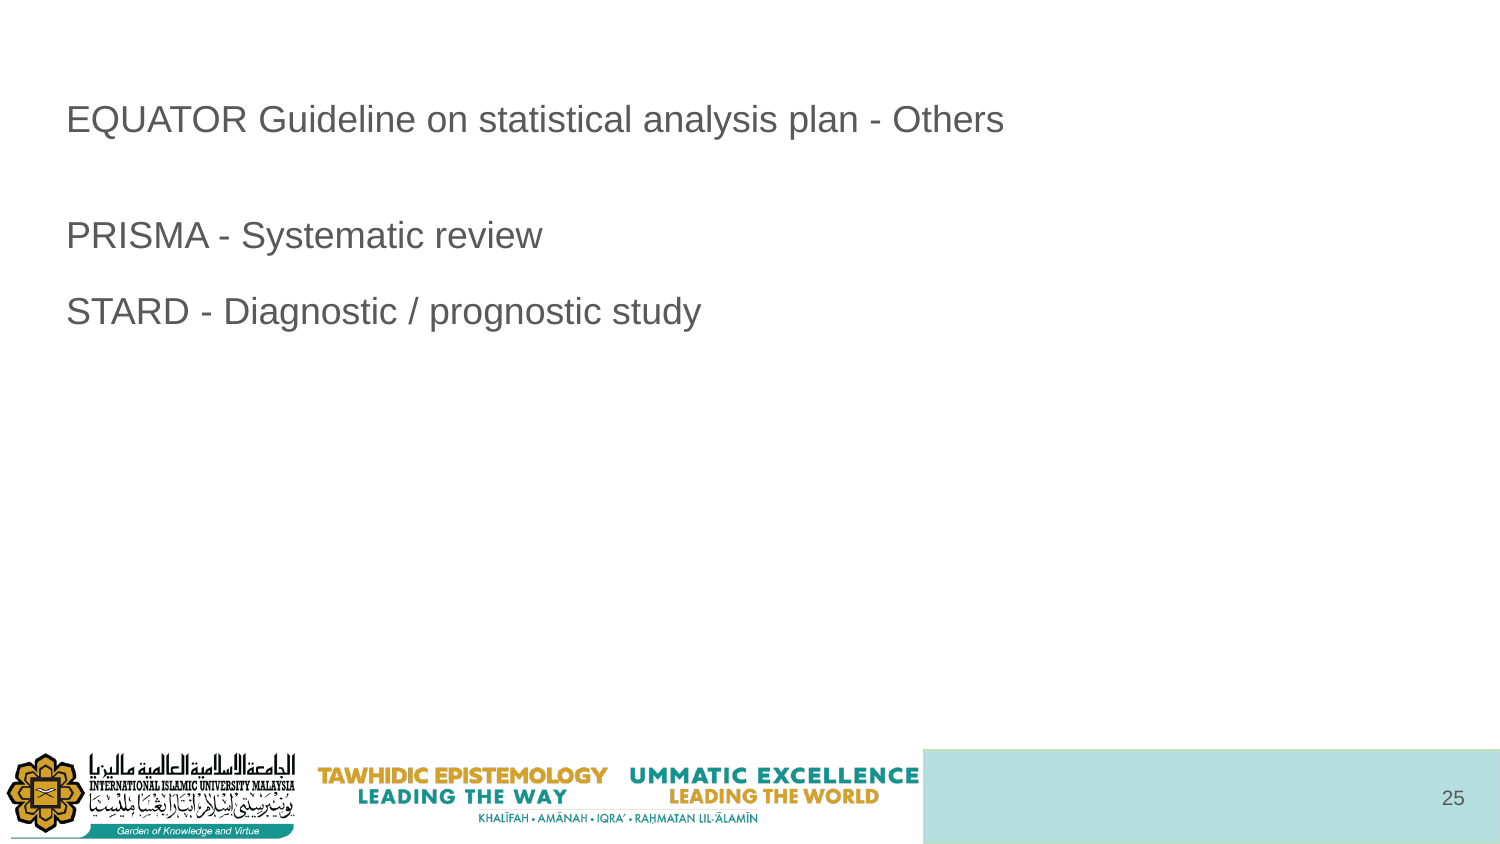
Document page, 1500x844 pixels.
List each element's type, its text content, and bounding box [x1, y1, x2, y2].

list PRISMA - Systematic review STARD - Diagnostic / prognostic study [51, 189, 1449, 750]
title EQUATOR Guideline on statistical analysis plan - Others [51, 72, 1449, 167]
slide_number ‹#› [1389, 764, 1480, 830]
picture [0, 734, 924, 844]
